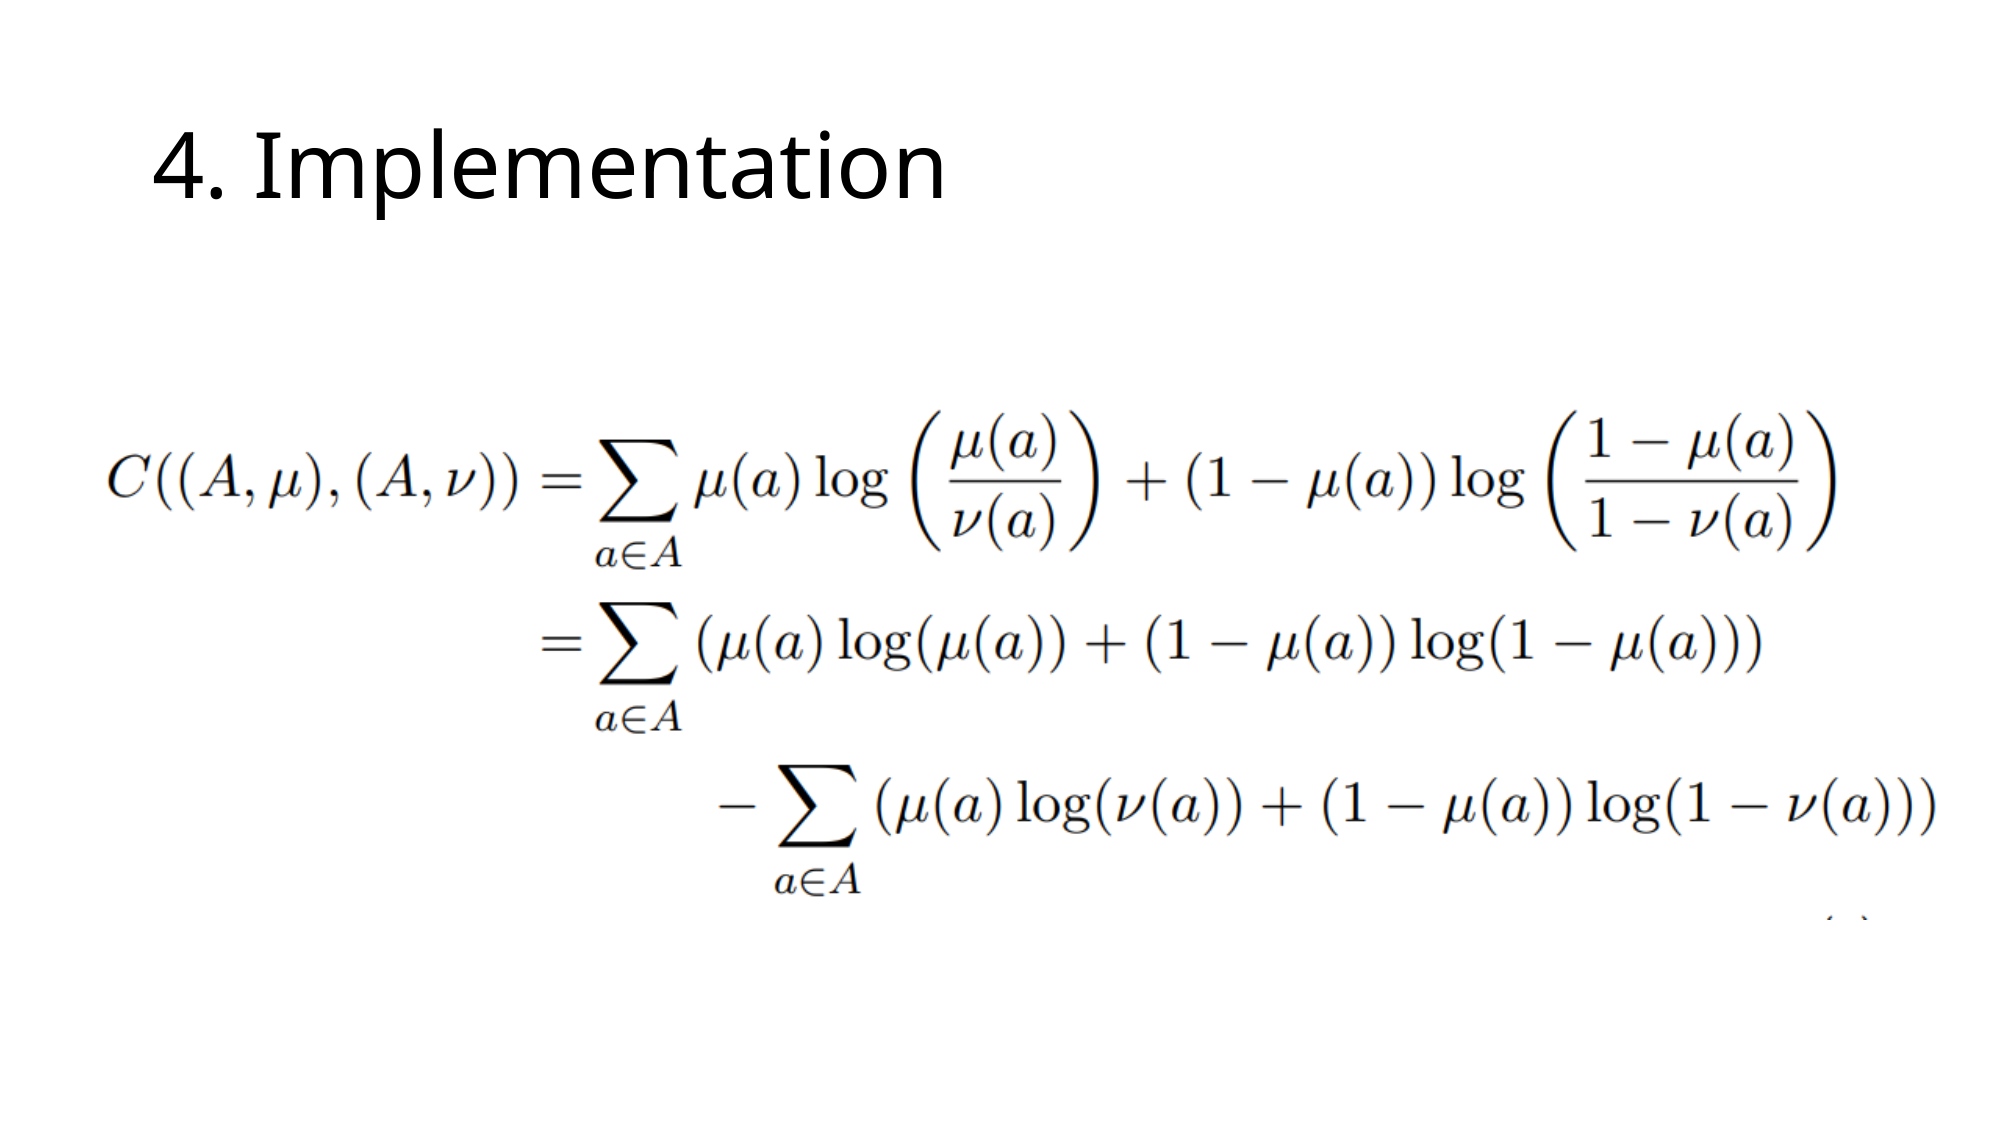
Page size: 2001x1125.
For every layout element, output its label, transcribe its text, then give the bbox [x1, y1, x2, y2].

title 4. Implementation [137, 59, 1892, 278]
picture [81, 392, 1948, 920]
